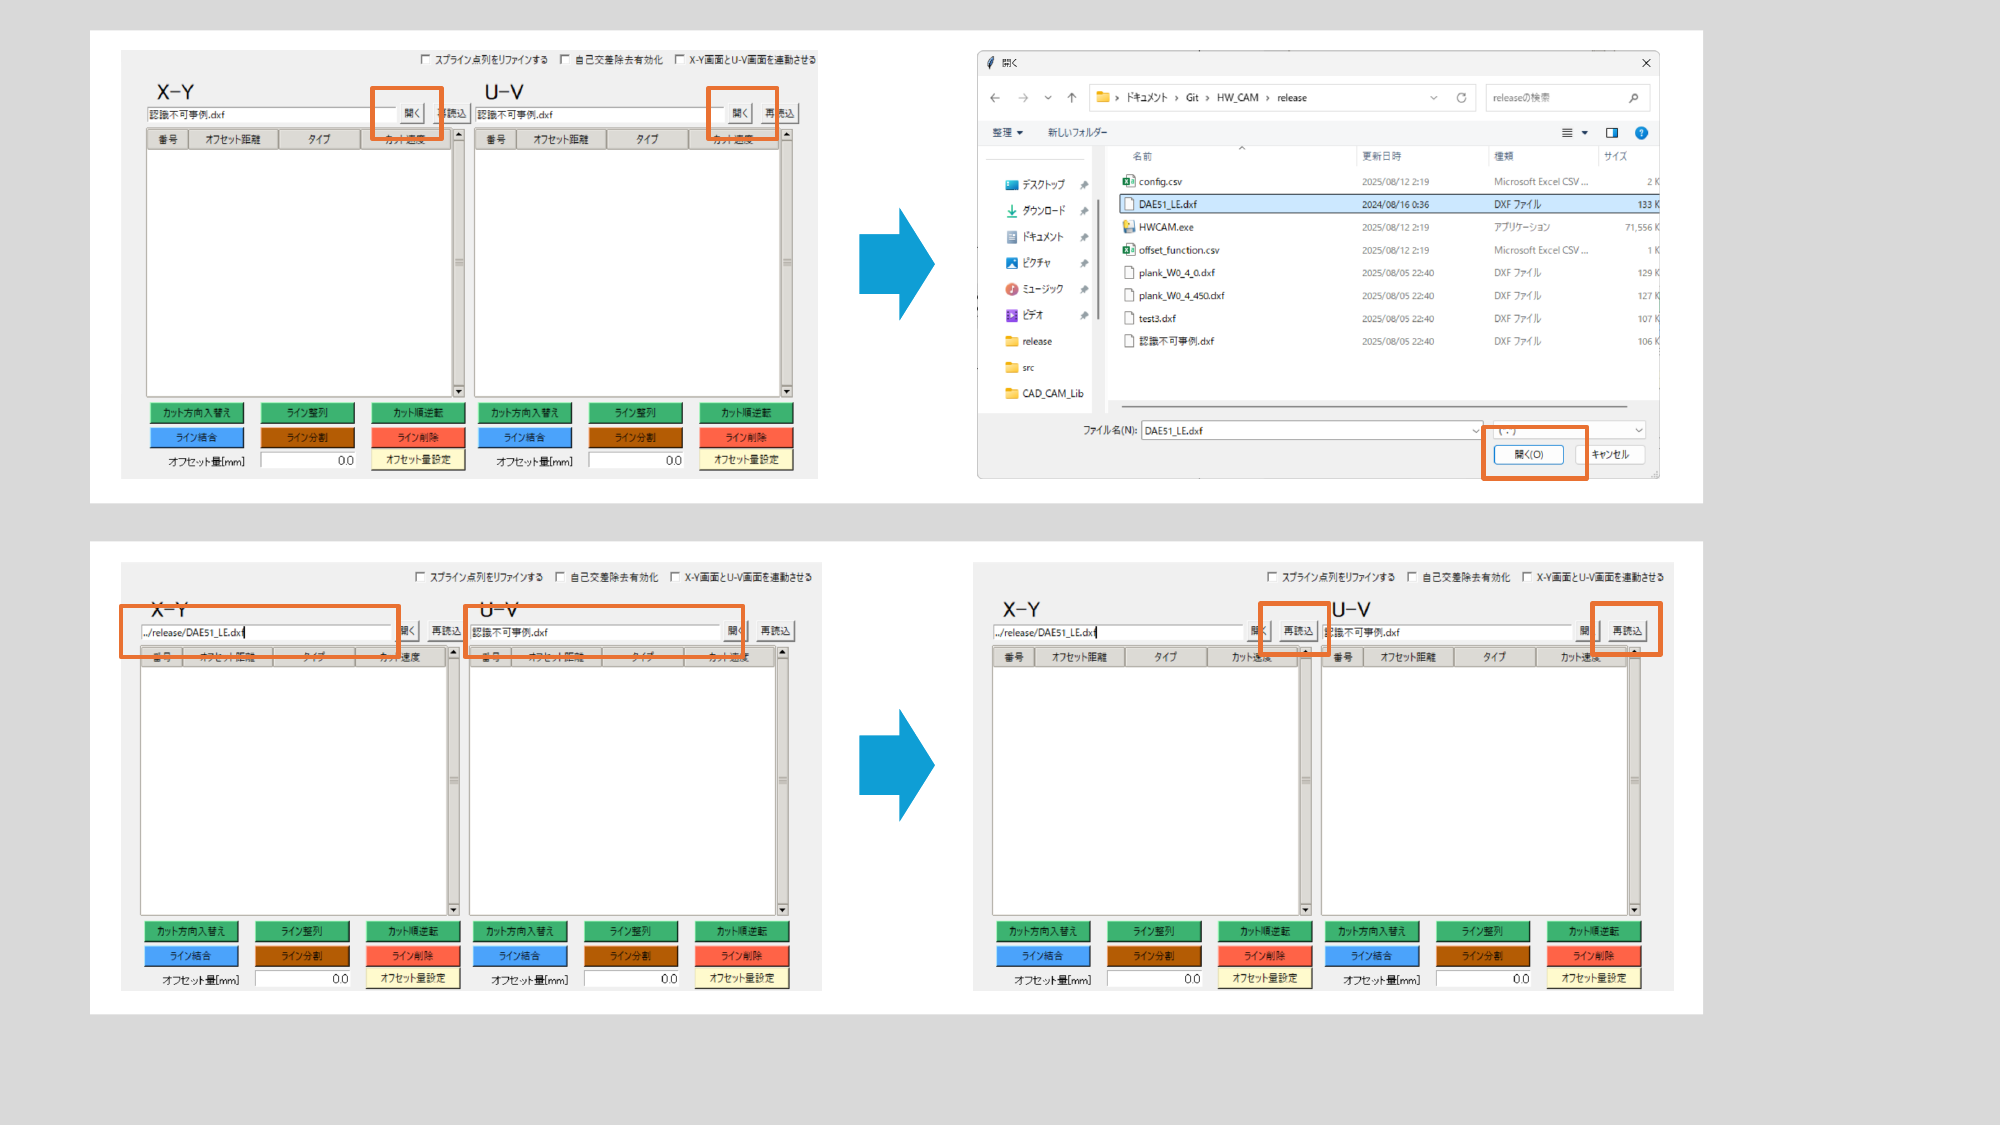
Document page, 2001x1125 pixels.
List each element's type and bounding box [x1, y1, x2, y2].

text_box [89, 540, 1705, 1016]
text_box [89, 29, 1705, 505]
picture [120, 49, 818, 479]
picture [120, 561, 822, 992]
picture [976, 49, 1661, 479]
picture [972, 561, 1675, 992]
text_box [855, 192, 941, 336]
text_box [855, 693, 941, 837]
